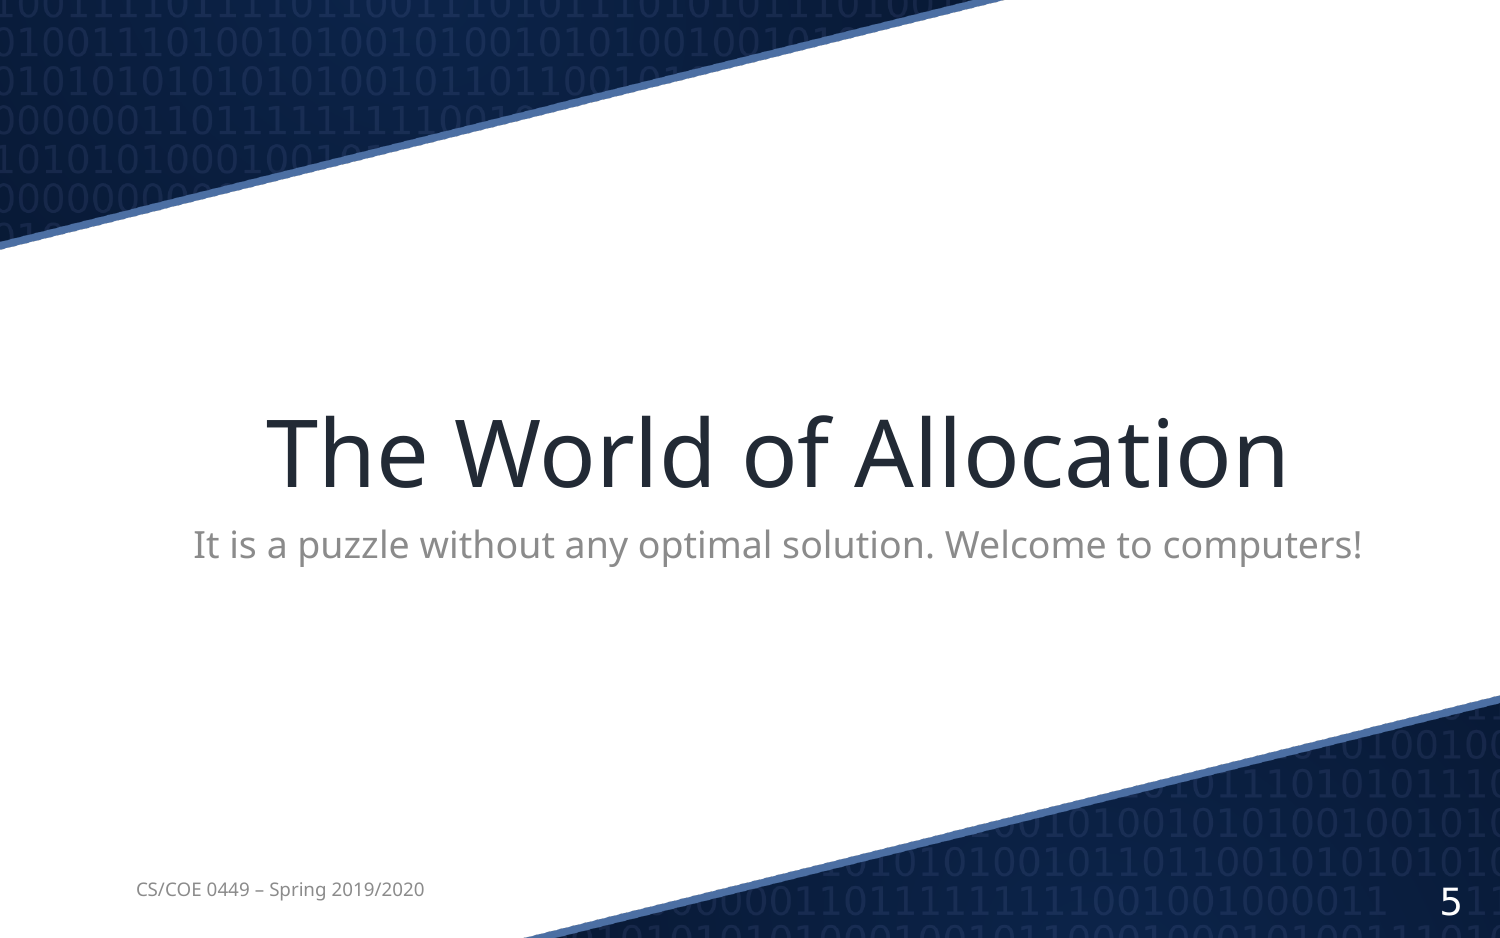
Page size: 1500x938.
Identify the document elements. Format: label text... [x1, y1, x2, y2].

picture [0, 0, 1500, 938]
footer CS/COE 0449 – Spring 2019/2020 [27, 865, 534, 916]
list It is a puzzle without any optimal solution. Welcome to computers! [102, 519, 1456, 725]
slide_number 5 [1376, 875, 1478, 926]
title The World of Allocation [102, 125, 1456, 516]
